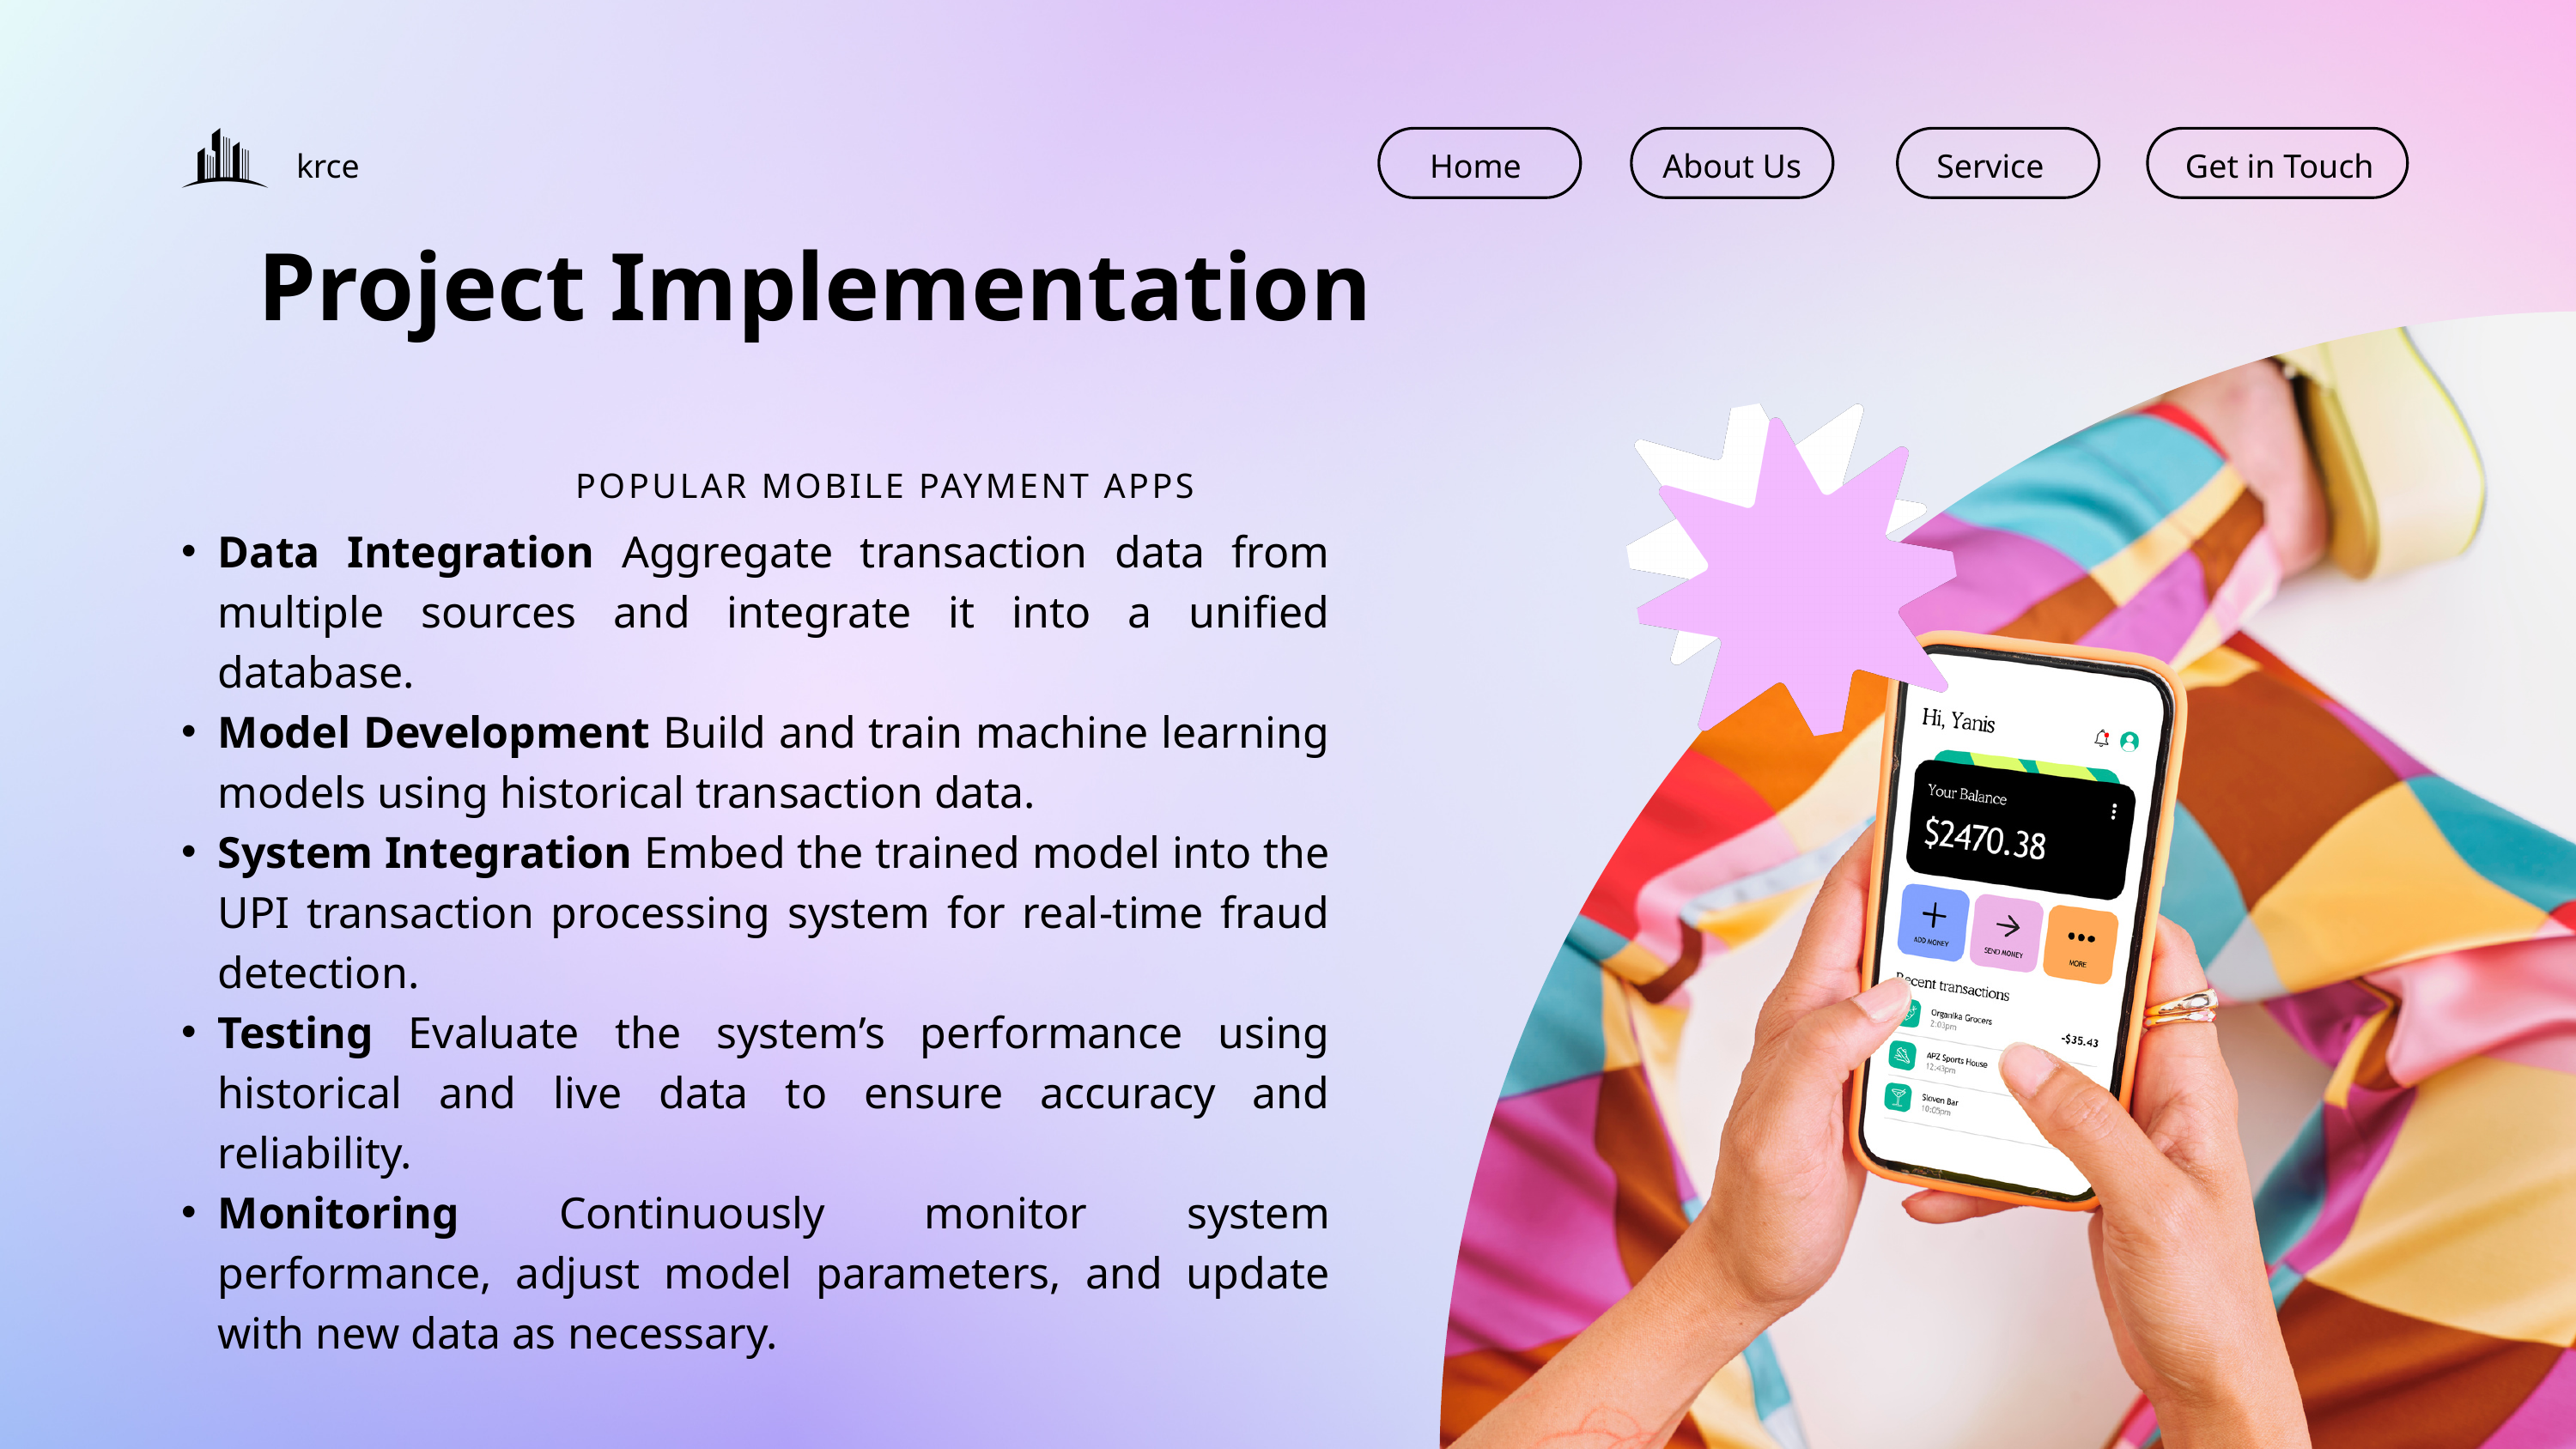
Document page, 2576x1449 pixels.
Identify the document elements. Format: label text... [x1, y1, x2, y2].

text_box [1631, 128, 1834, 198]
text_box Project Implementation [258, 233, 1376, 340]
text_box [2147, 128, 2408, 198]
text_box krce [296, 139, 491, 185]
text_box [181, 128, 269, 188]
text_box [1897, 128, 2099, 198]
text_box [1439, 311, 2576, 1449]
text_box POPULAR MOBILE PAYMENT APPS [575, 466, 1435, 506]
text_box [0, 0, 2576, 1449]
text_box Data Integration Aggregate transaction data from multiple sources and integrate it into a unified database. Model Development Build and train machine learning models using historical transaction data. System Integration Embed the trained model into the UPI transaction processing system for real-time fraud detection. Testing Evaluate the system’s performance using historical and live data to ensure accuracy and reliability. Monitoring Continuously monitor system performance, adjust model parameters, and update with new data as necessary. [144, 516, 1330, 1418]
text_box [1378, 128, 1582, 198]
